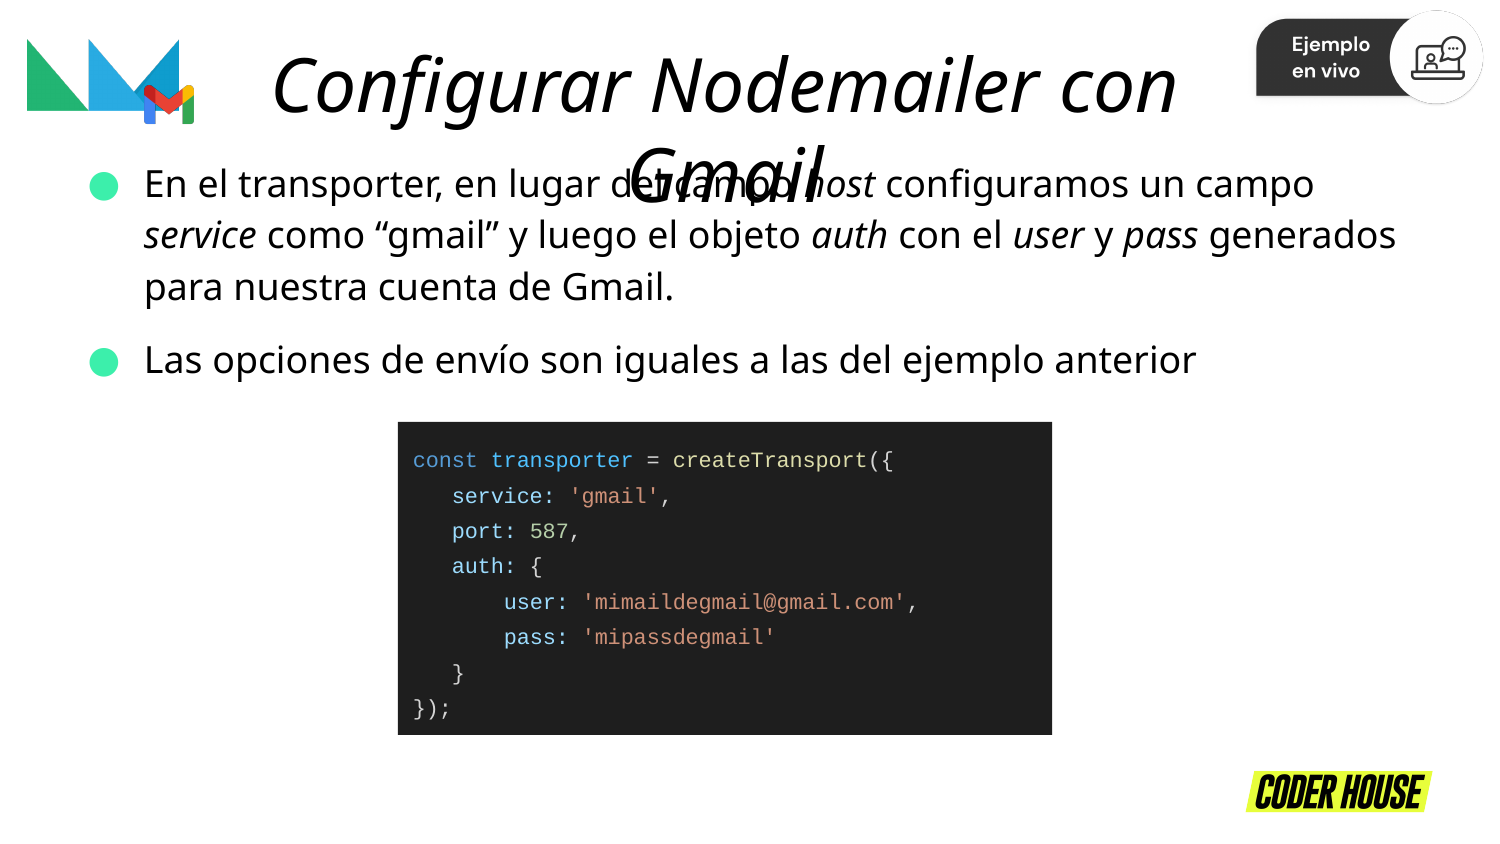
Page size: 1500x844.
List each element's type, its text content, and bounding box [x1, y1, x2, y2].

picture [1235, 4, 1500, 110]
text_box En el transporter, en lugar del campo host configuramos un campo service como “gmail” y luego el objeto auth con el user y pass generados para nuestra cuenta de Gmail. Las opciones de envío son iguales a las del ejemplo anterior [54, 137, 1415, 361]
text_box const transporter = createTransport({ service: 'gmail', port: 587, auth: { user: 'mimaildegmail@gmail.com', pass: 'mipassdegmail' } }); [397, 421, 1053, 735]
picture [1241, 764, 1437, 819]
picture [27, 36, 205, 125]
text_box Configurar Nodemailer con Gmail [168, 22, 1282, 148]
